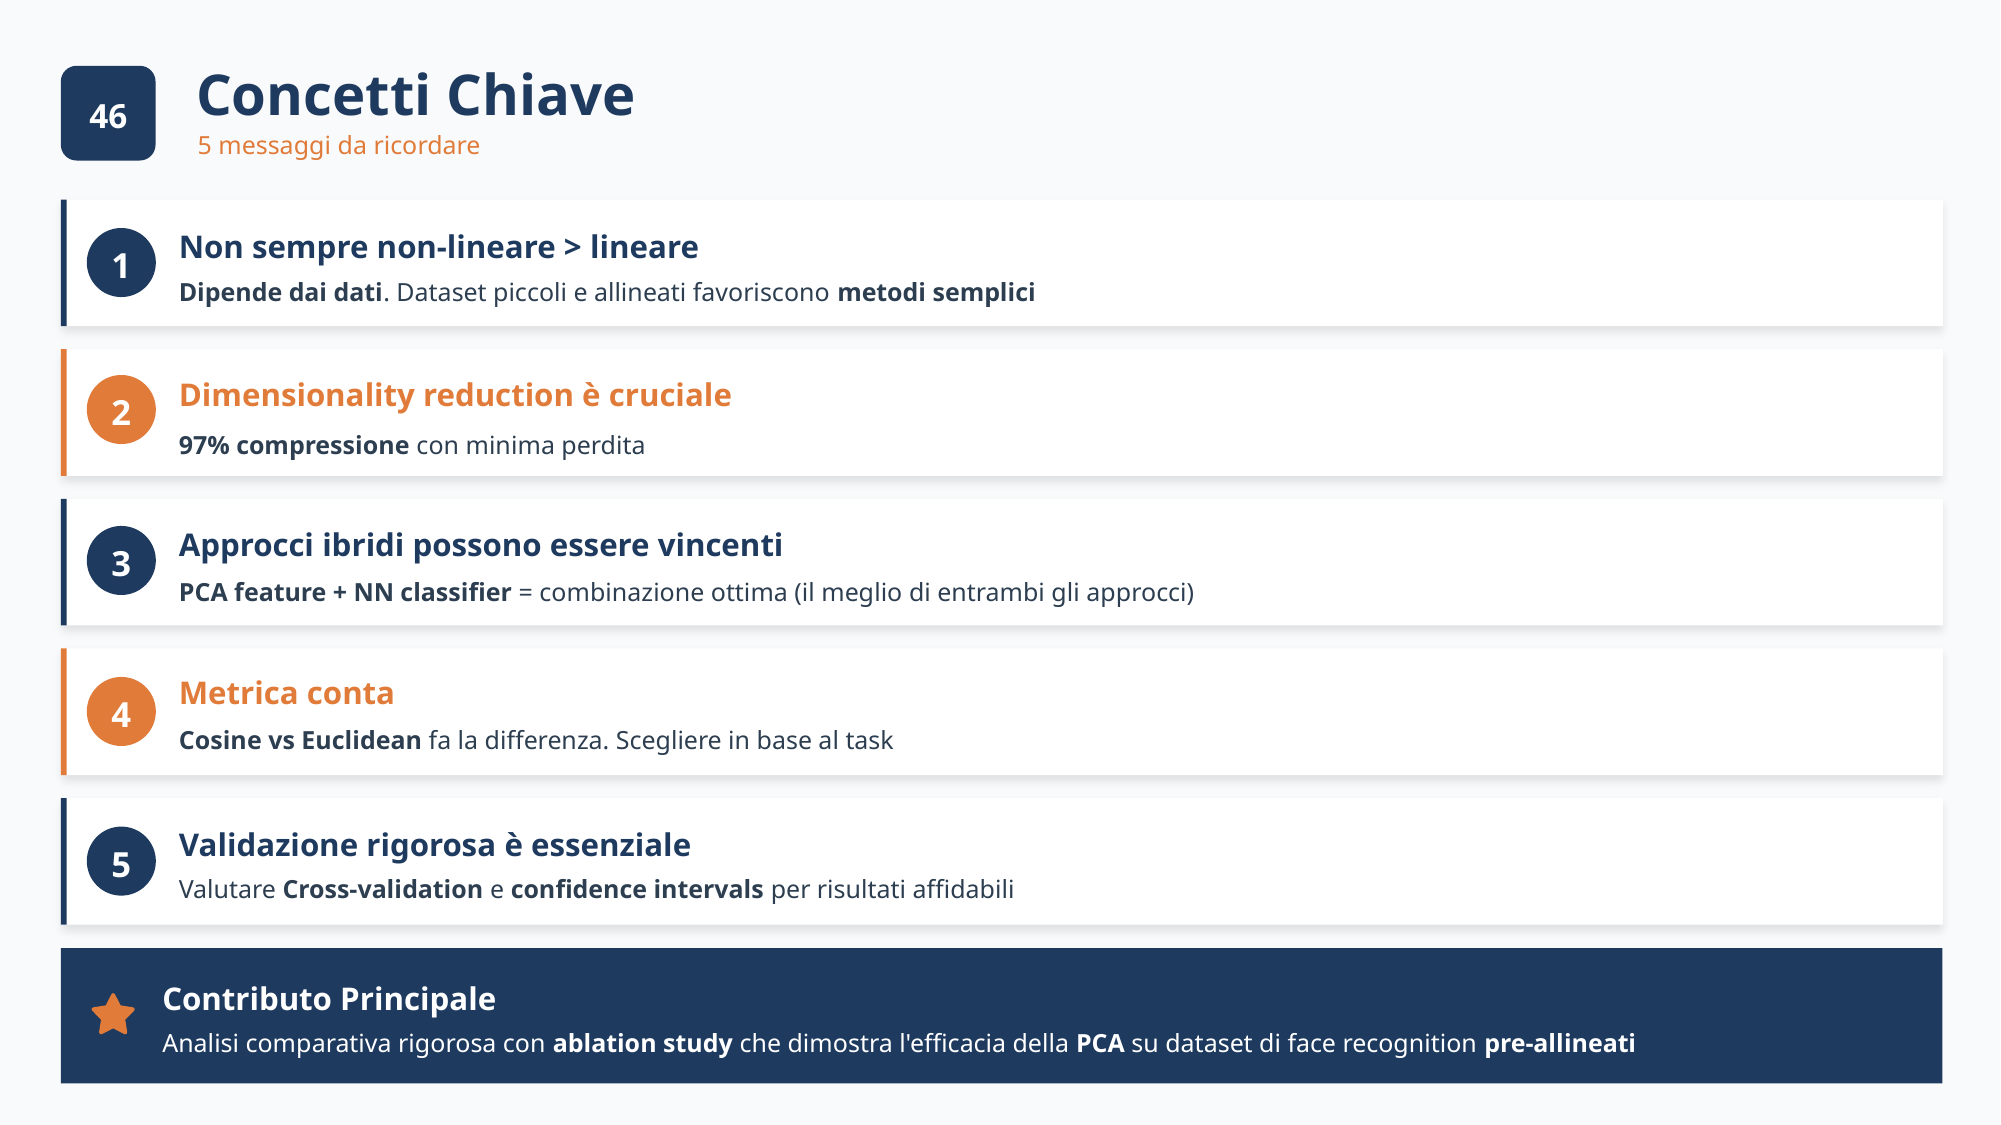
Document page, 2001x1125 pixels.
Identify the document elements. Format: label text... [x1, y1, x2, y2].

text_box Analisi comparativa rigorosa con ablation study che dimostra l'efficacia della PCA su dataset di face recognition pre-allineati [162, 1017, 2000, 1055]
text_box 2 [78, 375, 165, 444]
text_box Dimensionality reduction è cruciale [178, 370, 850, 411]
text_box Contributo Principale [162, 972, 1973, 1013]
text_box 3 [78, 525, 165, 595]
text_box Metrica conta [178, 668, 804, 709]
text_box Valutare Cross-validation e confidence intervals per risultati affidabili [178, 865, 1184, 906]
text_box [60, 648, 67, 776]
text_box Dipende dai dati. Dataset piccoli e allineati favoriscono metodi semplici [178, 278, 1103, 299]
text_box [60, 349, 67, 476]
text_box [60, 948, 1943, 1084]
text_box Cosine vs Euclidean fa la differenza. Scegliere in base al task [178, 720, 1059, 753]
text_box [67, 199, 1943, 327]
text_box [67, 798, 1943, 925]
text_box 4 [78, 676, 165, 746]
text_box Concetti Chiave [196, 68, 899, 126]
text_box [60, 498, 67, 626]
text_box 1 [78, 228, 165, 297]
text_box 5 [78, 826, 165, 896]
text_box PCA feature + NN classifier = combinazione ottima (il meglio di entrambi gli approcci) [178, 574, 1281, 602]
text_box [67, 648, 1943, 776]
text_box Validazione rigorosa è essenziale [178, 819, 815, 860]
text_box Non sempre non-lineare > lineare [178, 222, 907, 263]
text_box [67, 498, 1943, 626]
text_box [49, 65, 168, 161]
text_box [67, 349, 1943, 476]
text_box 5 messaggi da ricordare [197, 124, 680, 159]
text_box 97% compressione con minima perdita [178, 424, 1076, 459]
text_box [60, 798, 67, 925]
text_box Approcci ibridi possono essere vincenti [178, 519, 916, 561]
text_box [91, 993, 135, 1035]
text_box [60, 199, 67, 327]
